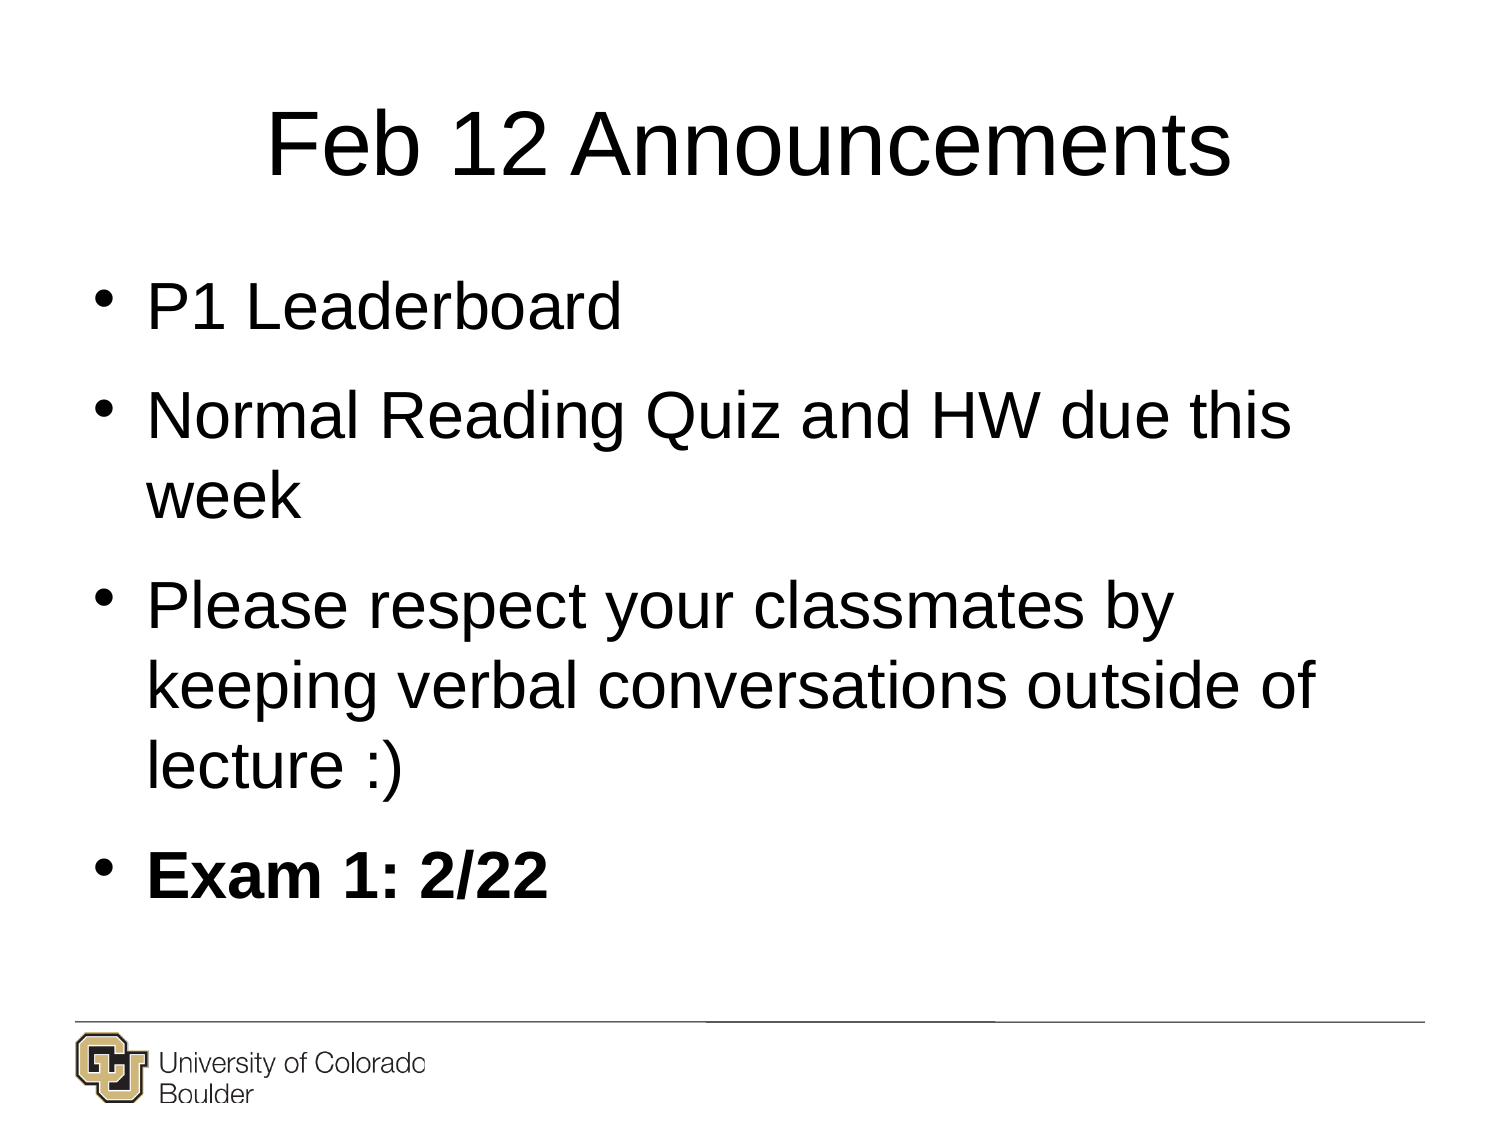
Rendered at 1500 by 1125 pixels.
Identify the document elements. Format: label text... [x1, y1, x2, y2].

list P1 Leaderboard Normal Reading Quiz and HW due this week Please respect your classmates by keeping verbal conversations outside of lecture :) Exam 1: 2/22 [75, 262, 1425, 915]
title Feb 12 Announcements [75, 44, 1425, 233]
